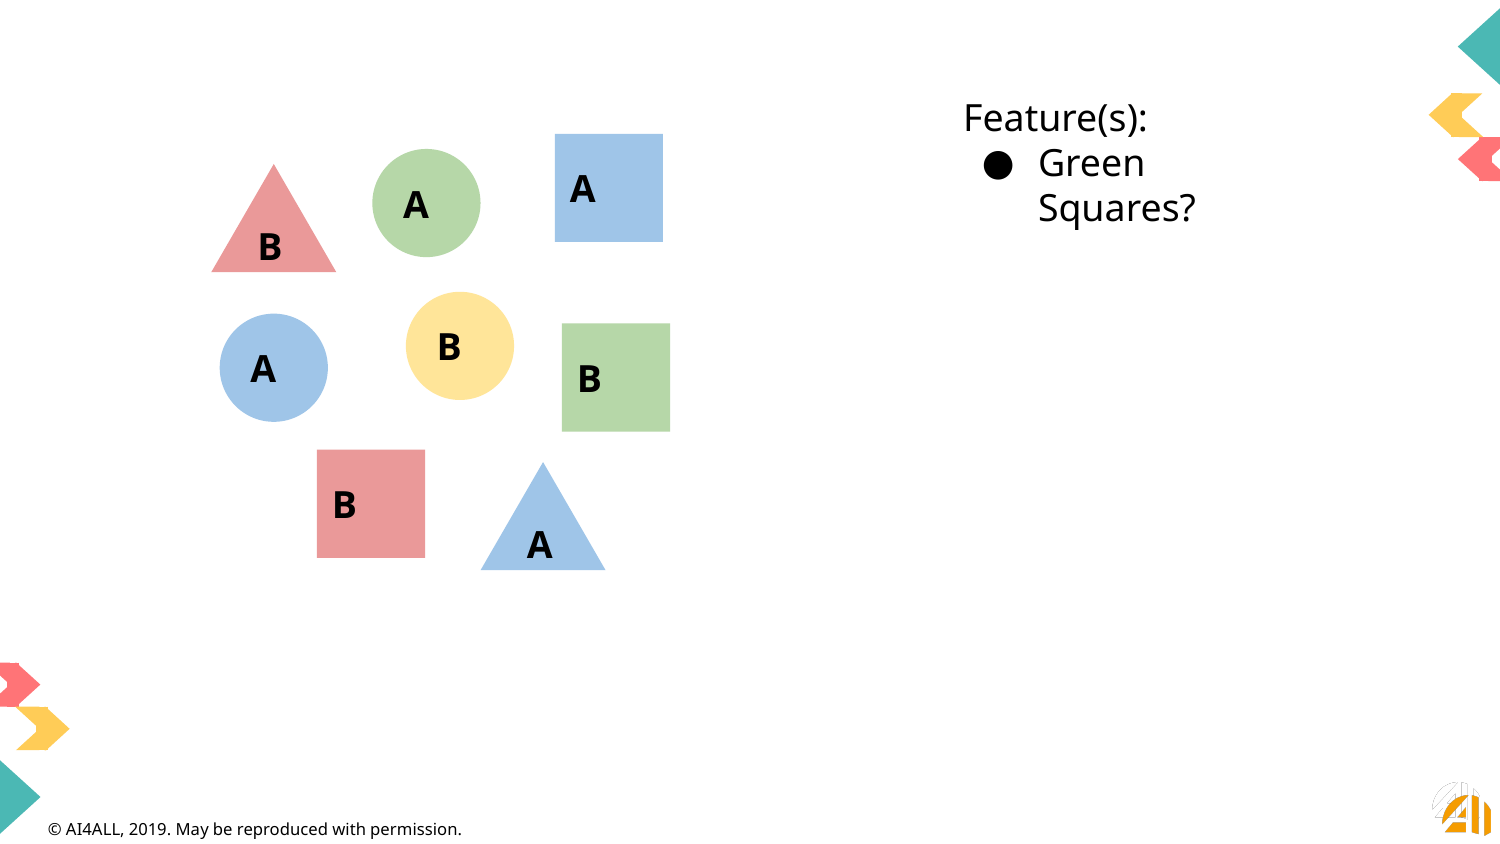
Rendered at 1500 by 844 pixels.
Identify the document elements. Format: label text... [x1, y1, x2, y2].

text_box Feature(s): Green Squares? [948, 78, 1267, 242]
text_box A [219, 313, 328, 422]
text_box A [372, 148, 481, 258]
text_box B [405, 291, 515, 400]
text_box A [480, 462, 606, 571]
text_box B [211, 163, 337, 273]
picture [1432, 782, 1491, 836]
text_box B [316, 449, 426, 558]
text_box B [561, 323, 671, 432]
text_box A [554, 133, 663, 242]
